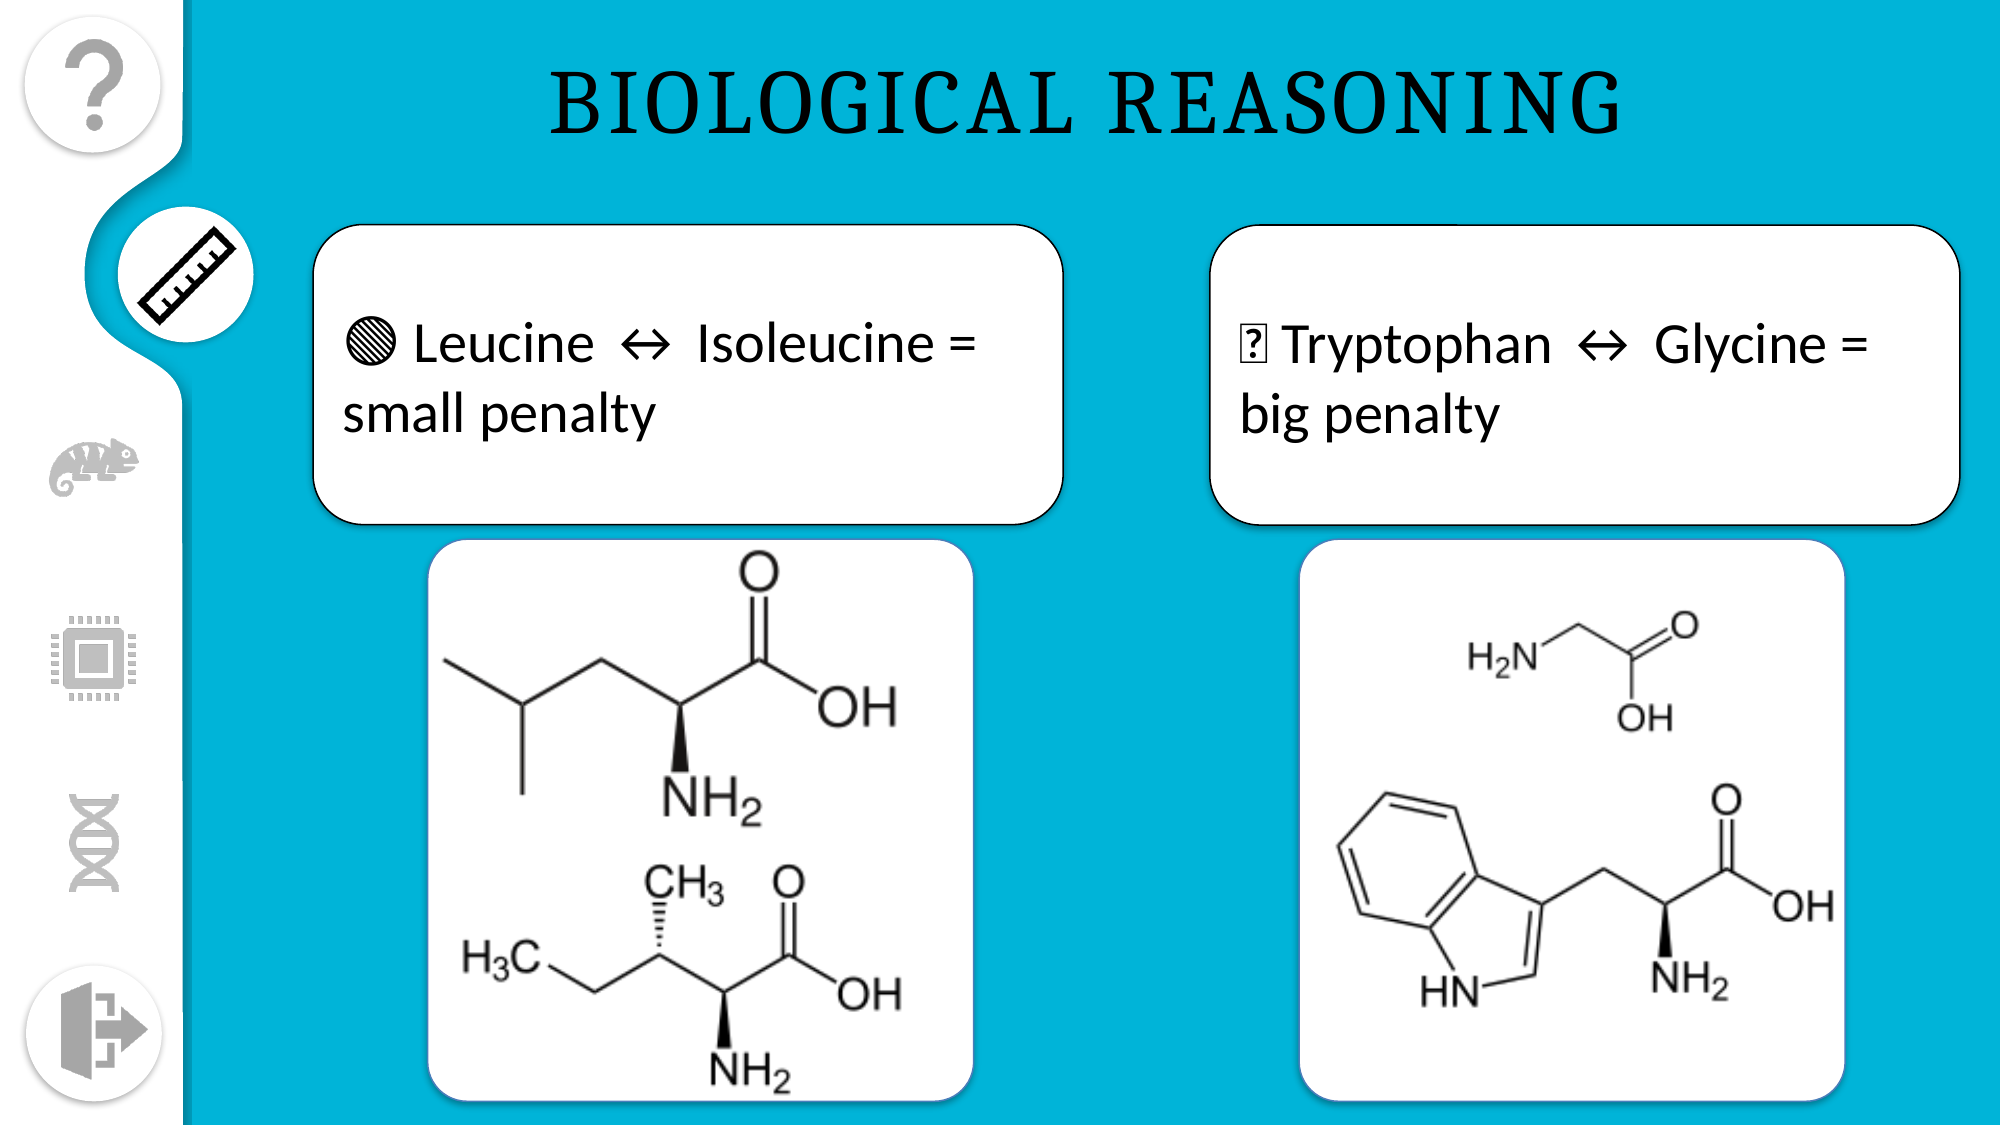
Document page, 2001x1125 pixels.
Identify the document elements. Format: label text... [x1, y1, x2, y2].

picture [40, 789, 148, 897]
text_box 🟢 Leucine ↔ Isoleucine = small penalty [312, 223, 1064, 526]
picture [427, 538, 912, 840]
text_box Biological reasoning [185, 3, 1986, 191]
picture [39, 605, 147, 712]
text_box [25, 965, 163, 1102]
text_box [0, 0, 184, 1125]
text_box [117, 206, 254, 343]
picture [1324, 778, 1846, 1014]
text_box [426, 538, 975, 1103]
picture [39, 410, 147, 518]
text_box 🔴 Tryptophan ↔ Glycine = big penalty [1209, 224, 1961, 526]
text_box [24, 16, 161, 153]
picture [453, 859, 912, 1102]
text_box [1298, 538, 1846, 1103]
picture [1459, 599, 1711, 744]
